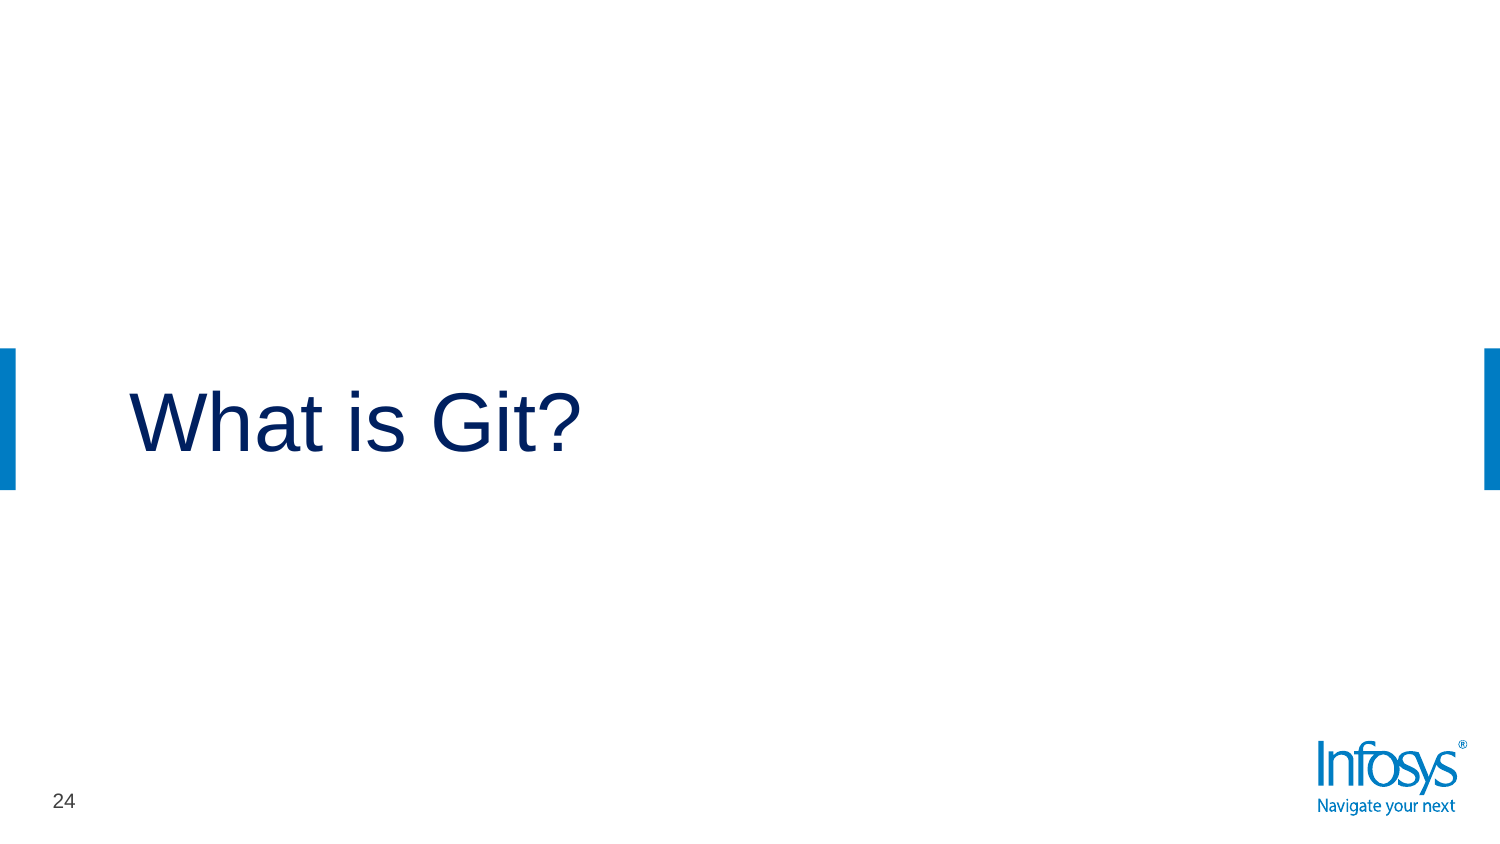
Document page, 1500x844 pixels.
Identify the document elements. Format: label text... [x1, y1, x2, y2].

title What is Git? [114, 360, 1500, 435]
slide_number 24 [37, 780, 115, 826]
